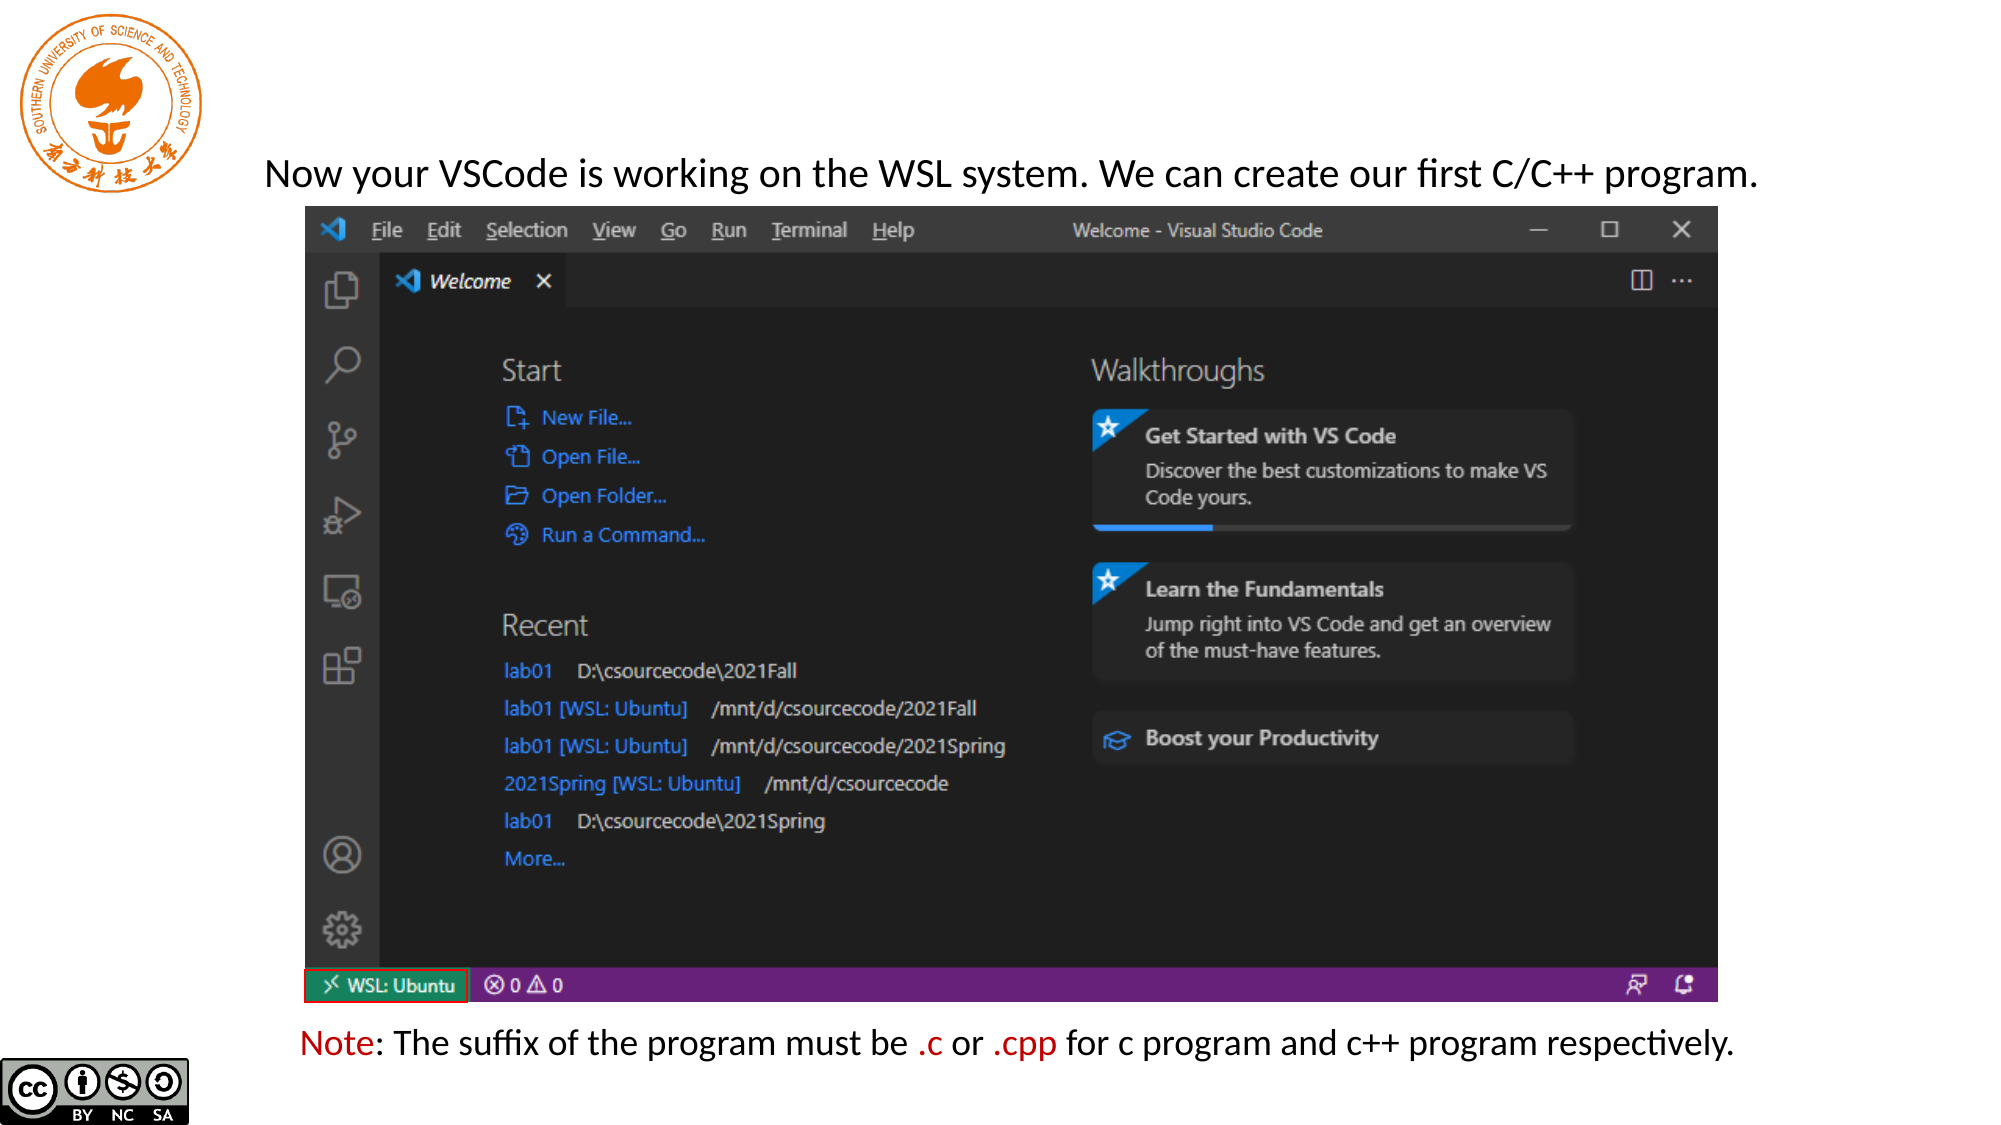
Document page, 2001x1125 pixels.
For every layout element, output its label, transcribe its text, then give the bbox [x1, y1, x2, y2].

picture [18, 11, 202, 194]
picture [304, 206, 1718, 1002]
text_box Note: The suffix of the program must be .c or .cpp for c program and c++ program respectively. [284, 1010, 1753, 1071]
list Now your VSCode is working on the WSL system. We can create our first C/C++ program. [249, 143, 1800, 207]
picture [0, 1058, 189, 1125]
